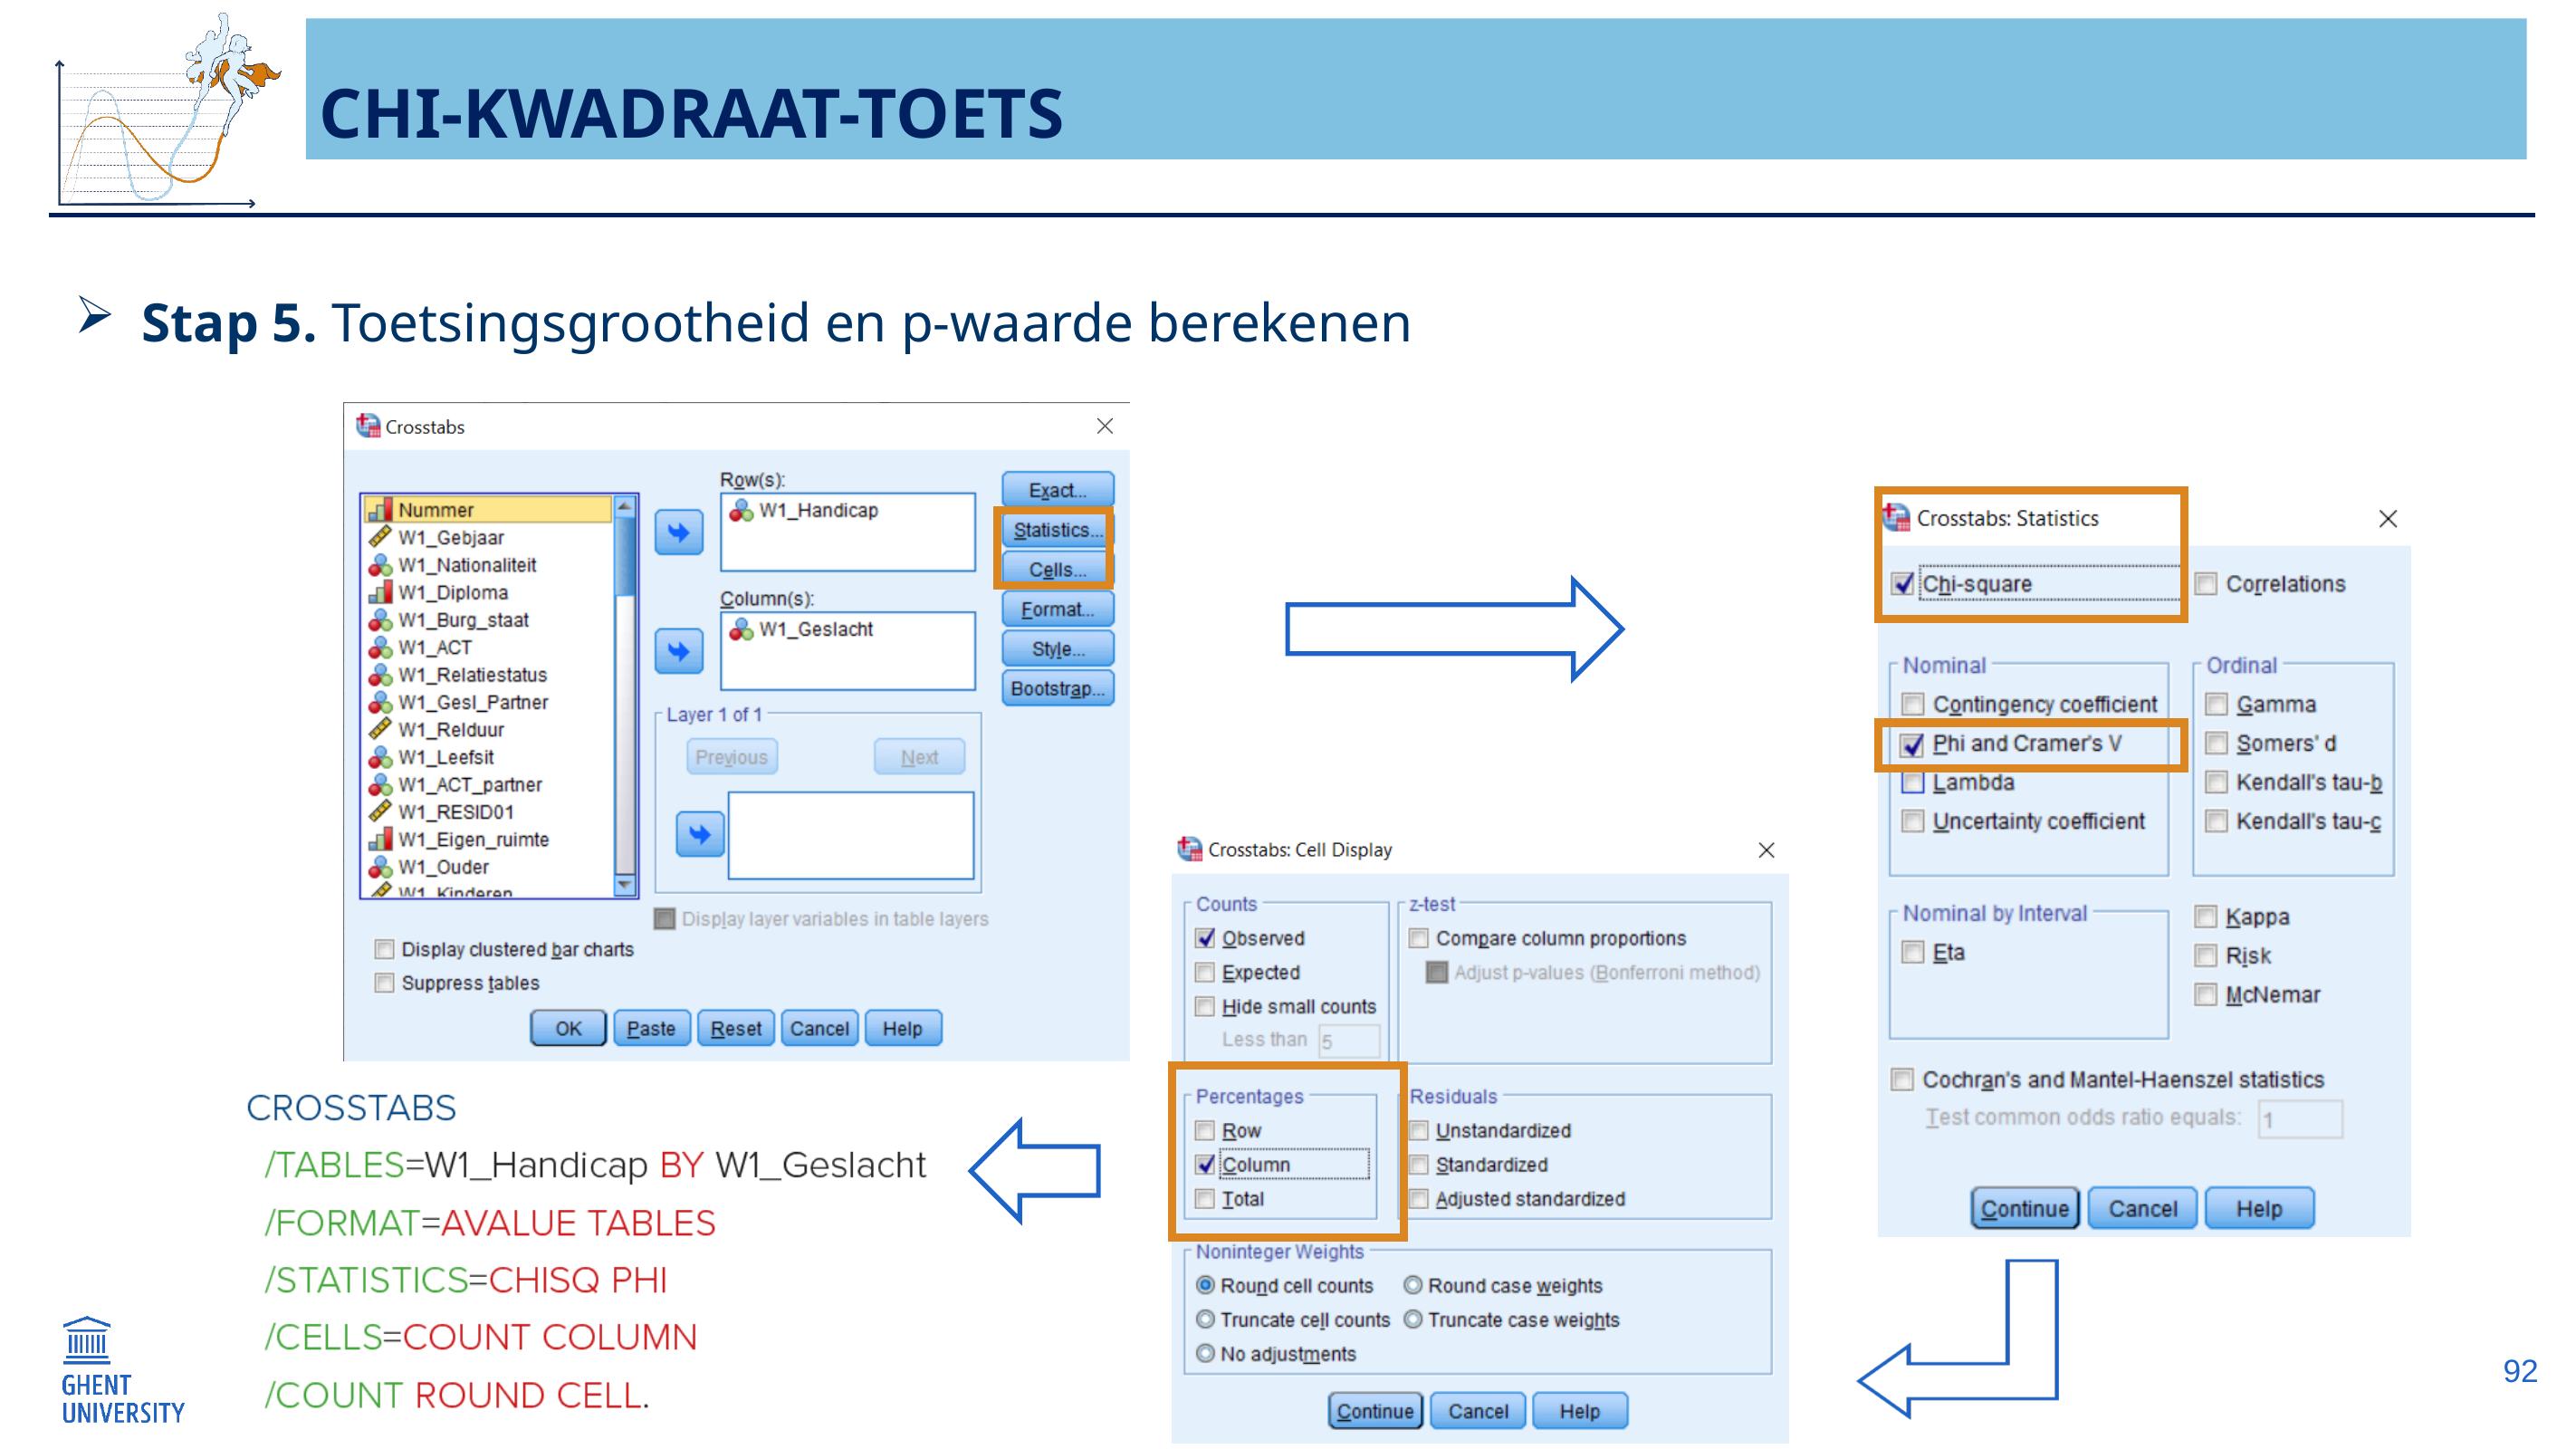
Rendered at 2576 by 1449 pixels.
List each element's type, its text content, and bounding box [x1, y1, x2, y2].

picture [343, 402, 1130, 1061]
picture [62, 1077, 960, 1449]
slide_number 92 [2415, 1330, 2553, 1408]
picture [1878, 496, 2411, 1237]
title Chi-kwadraat-toets [305, 18, 2527, 159]
list Stap 5. Toetsingsgrootheid en p-waarde berekenen [48, 269, 2553, 1290]
text_box [969, 1119, 1100, 1223]
picture [1172, 830, 1789, 1444]
picture [5, 0, 306, 318]
text_box [1287, 578, 1624, 681]
text_box [1878, 490, 2186, 496]
picture [1855, 1259, 2059, 1420]
